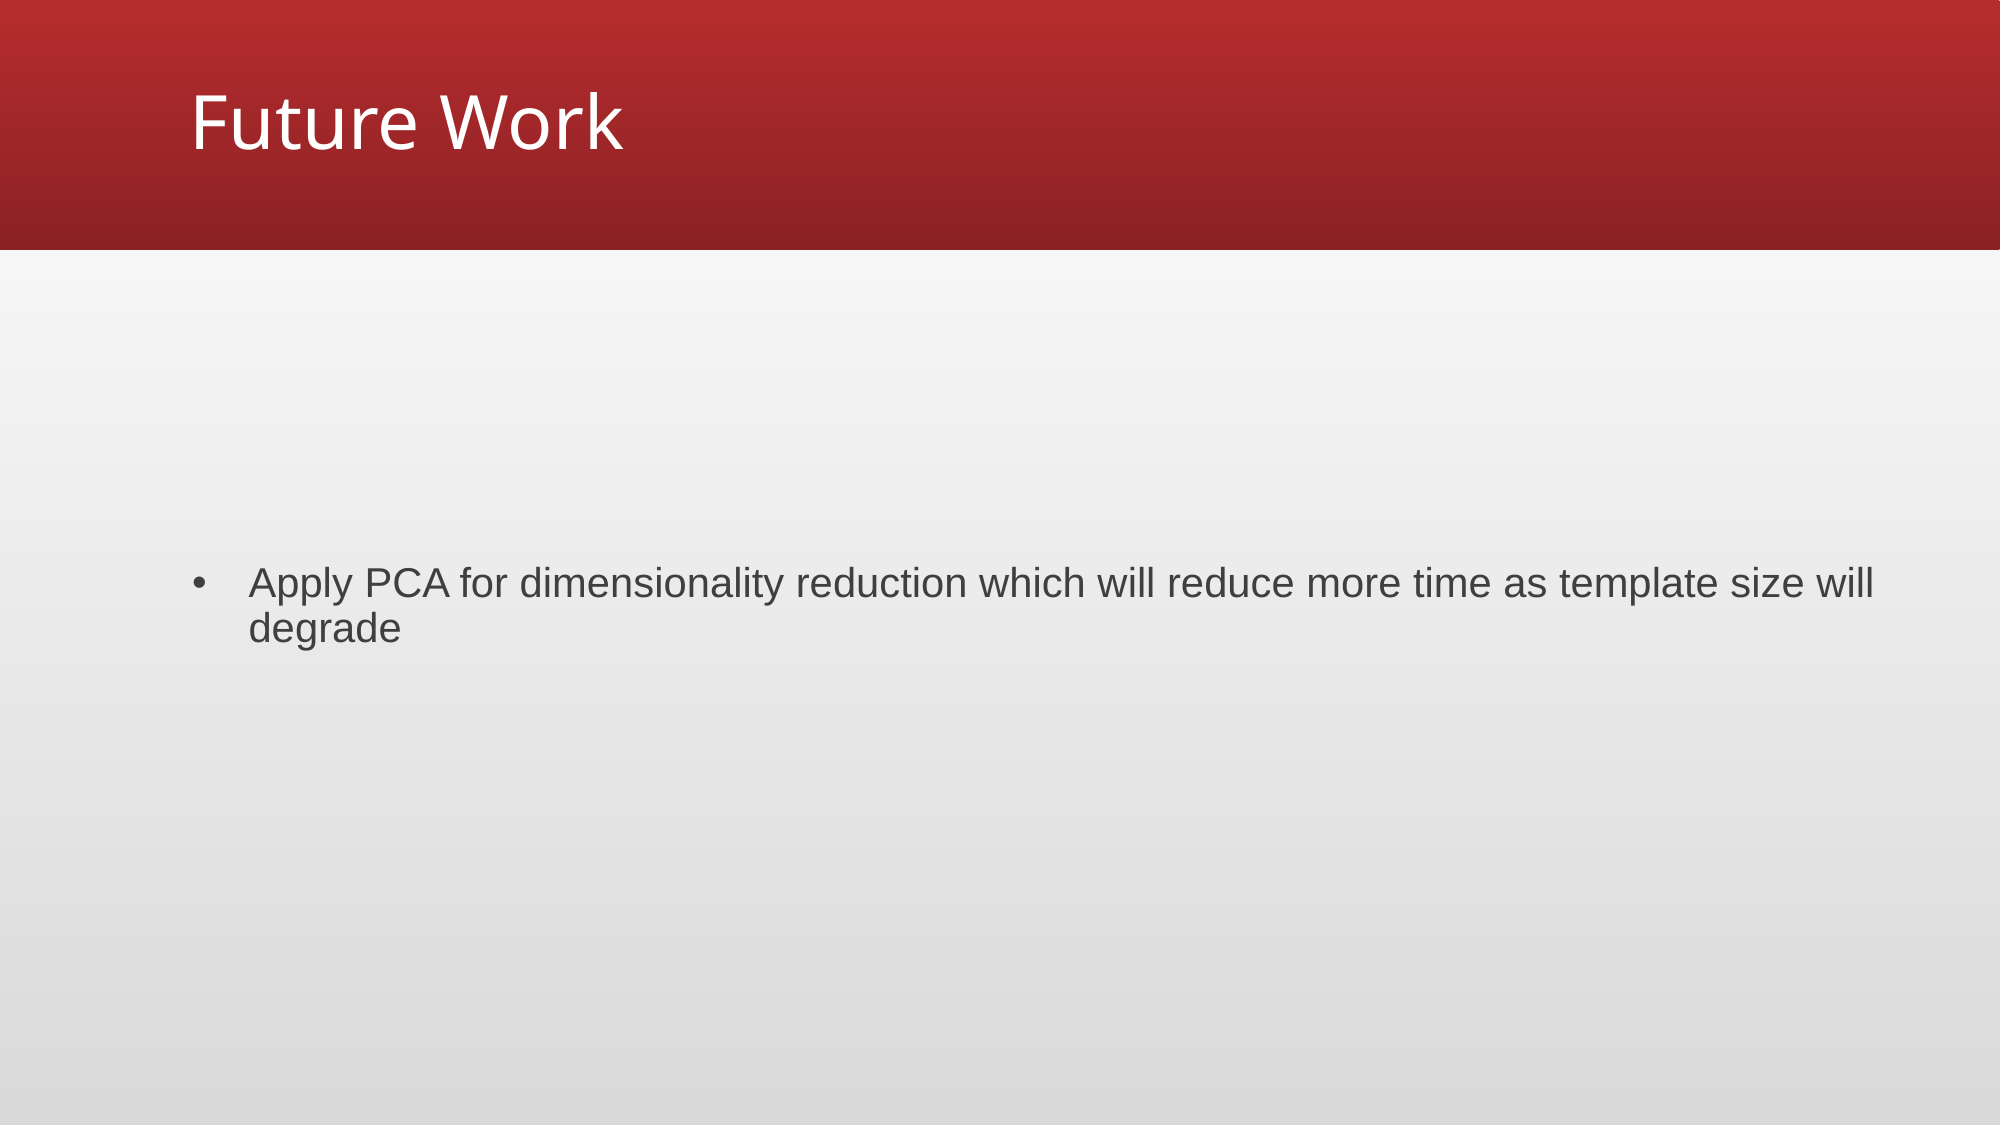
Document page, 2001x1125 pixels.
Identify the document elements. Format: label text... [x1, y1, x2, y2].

title Future Work [174, 16, 1825, 234]
text_box Apply PCA for dimensionality reduction which will reduce more time as template size will degrade [152, 554, 1950, 744]
